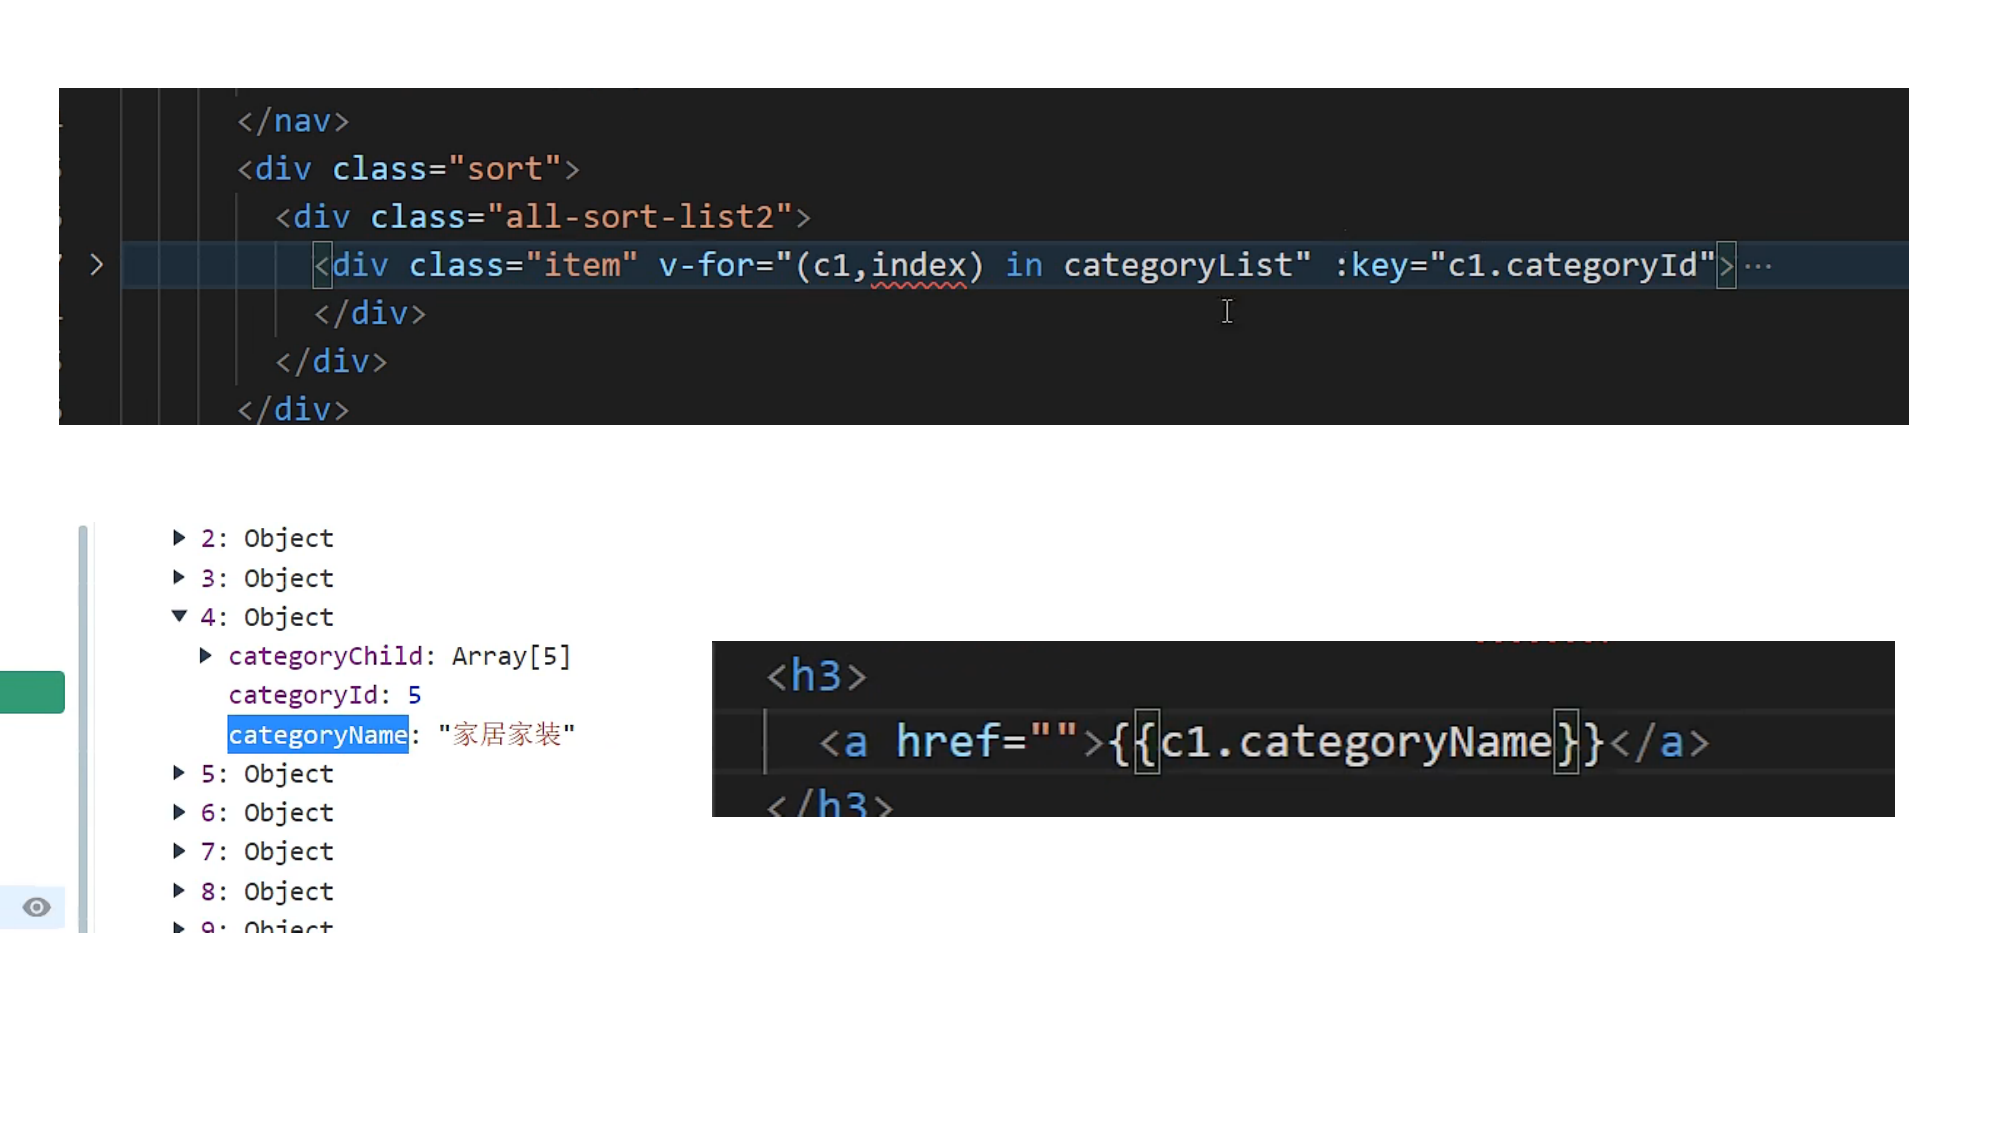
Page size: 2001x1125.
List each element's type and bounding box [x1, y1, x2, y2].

picture [59, 88, 1909, 425]
picture [0, 522, 1895, 933]
